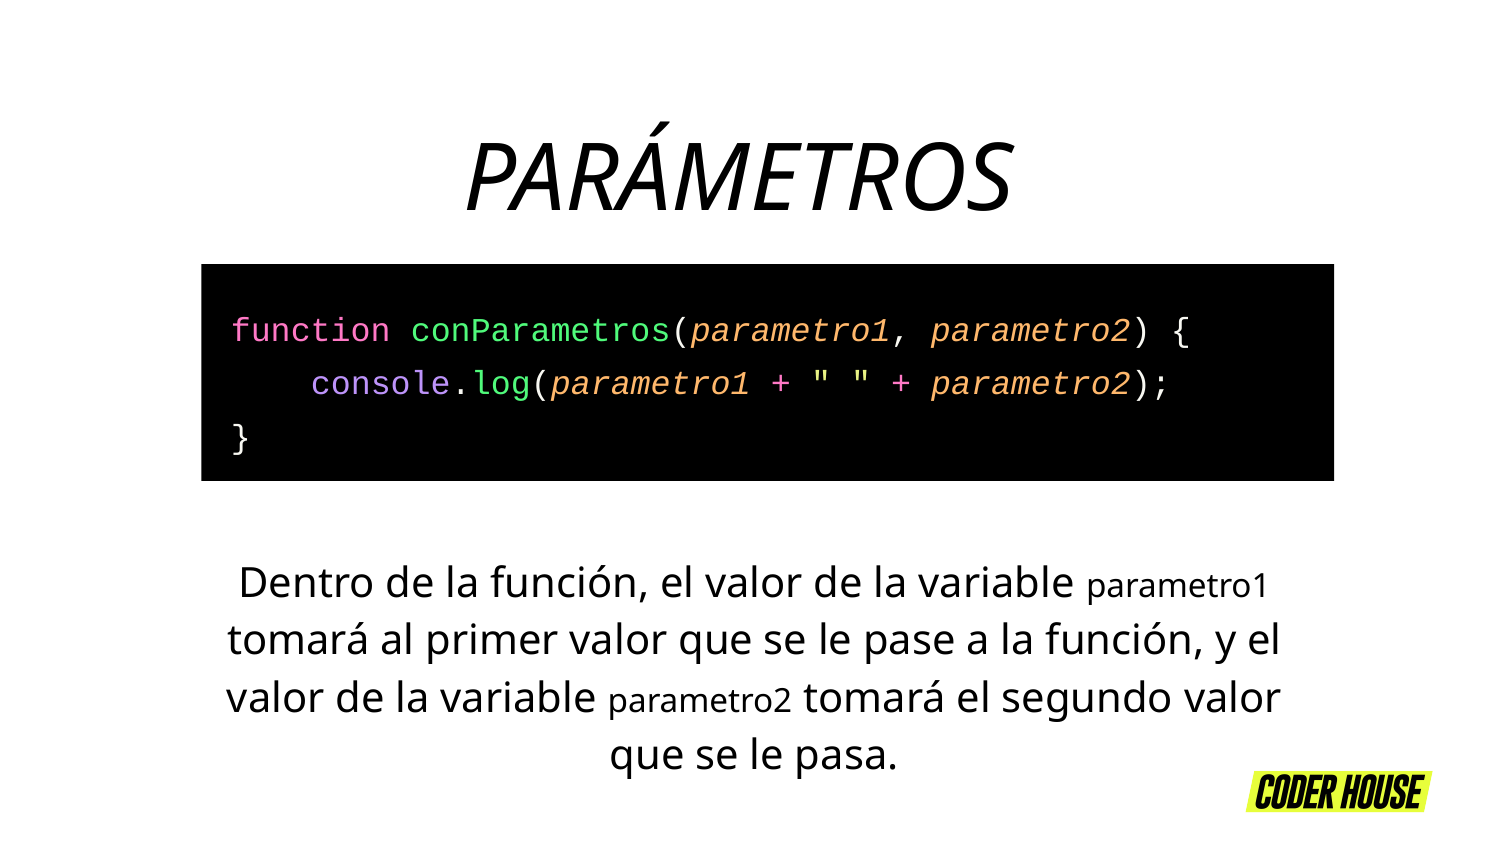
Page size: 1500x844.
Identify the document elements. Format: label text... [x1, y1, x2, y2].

text_box function conParametros(parametro1, parametro2) { console.log(parametro1 + " " + parametro2); } [201, 264, 1335, 481]
text_box PARÁMETROS [274, 101, 1204, 264]
picture [1241, 764, 1437, 819]
text_box Dentro de la función, el valor de la variable parametro1 tomará al primer valor que se le pase a la función, y el valor de la variable parametro2 tomará el segundo valor que se le pasa. [174, 532, 1335, 740]
